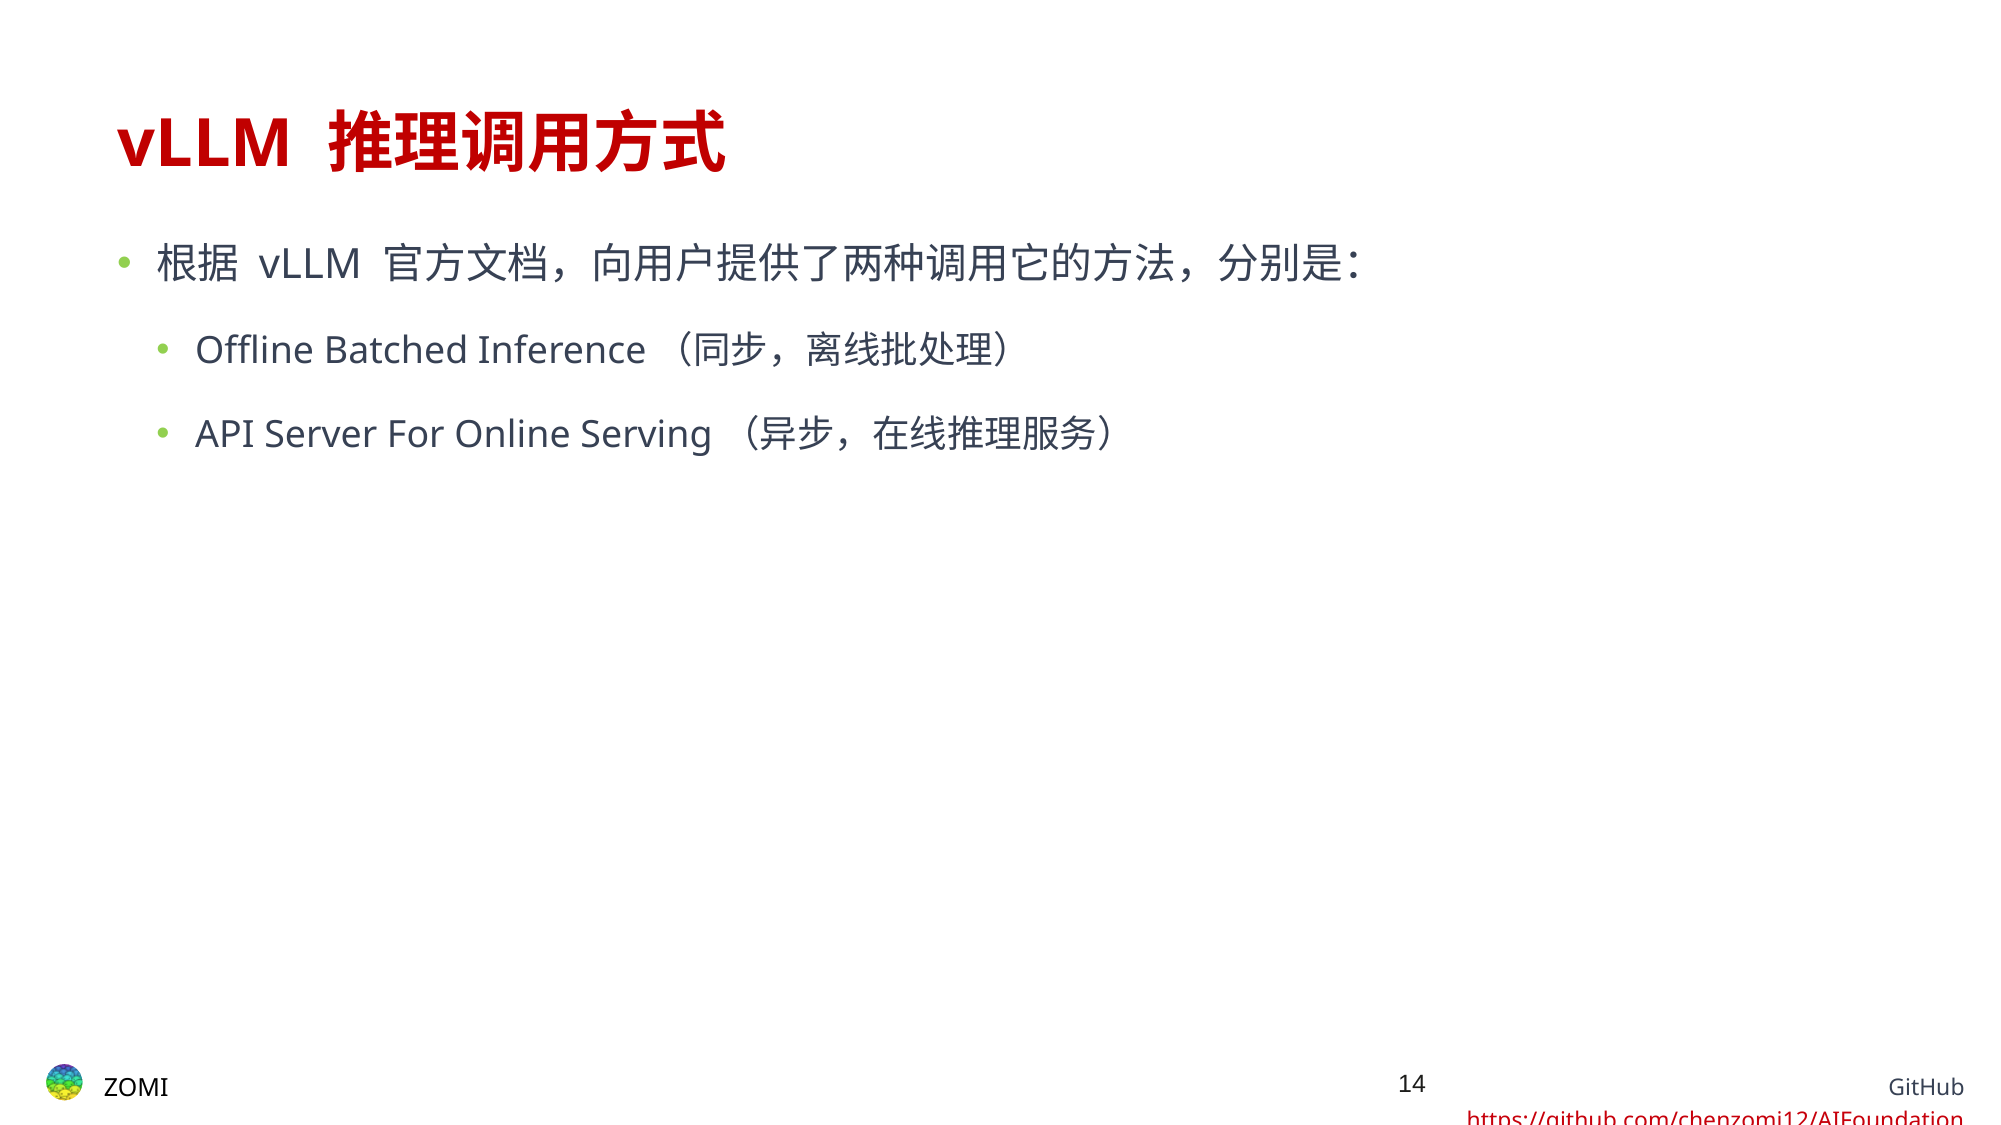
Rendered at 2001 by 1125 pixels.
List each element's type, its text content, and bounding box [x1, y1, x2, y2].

list 根据 vLLM 官方文档，向用户提供了两种调用它的方法，分别是： Offline Batched Inference（同步，离线批处理） API Server For Online Serving（异步，在线推理服务） [102, 204, 1901, 1043]
title vLLM 推理调用方式 [102, 91, 1901, 189]
picture [47, 1065, 82, 1100]
